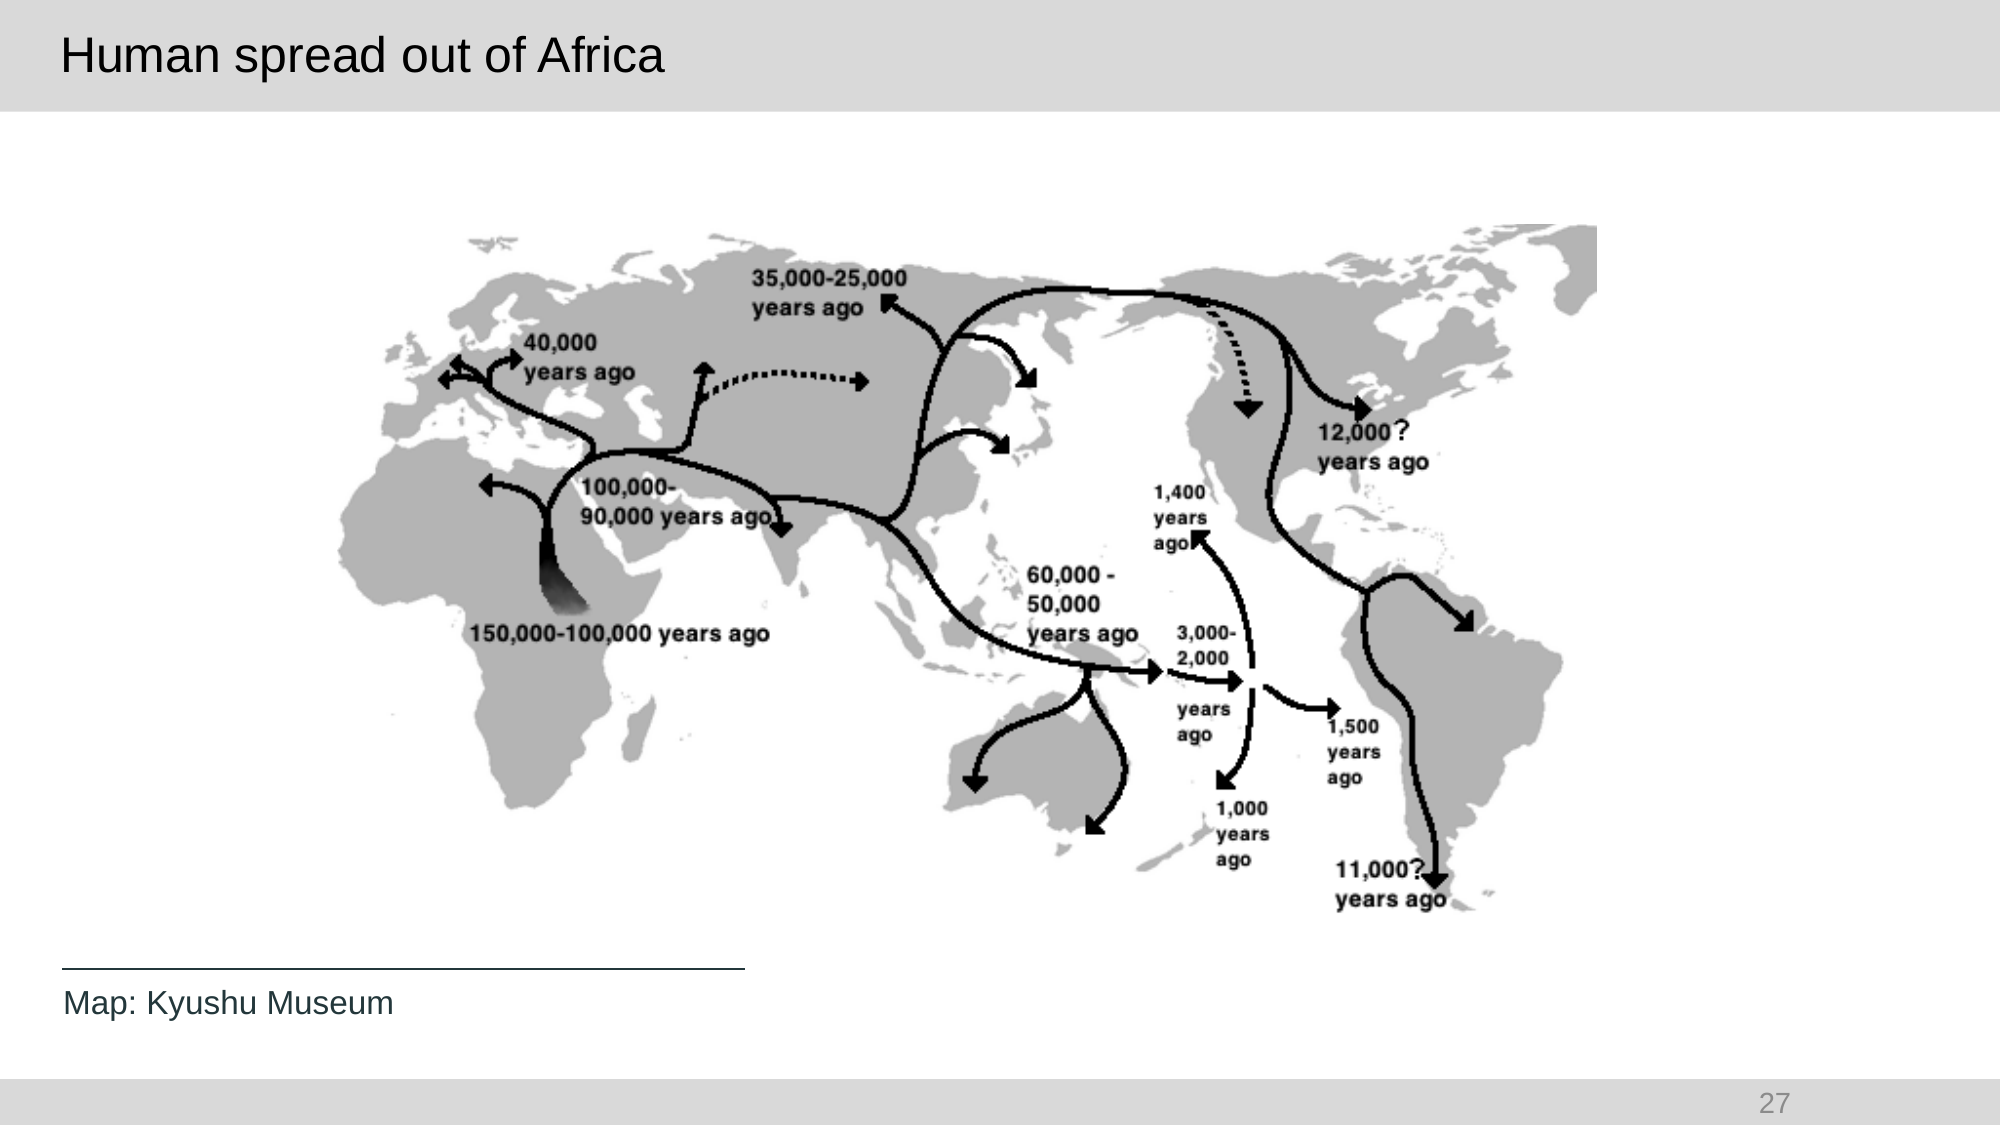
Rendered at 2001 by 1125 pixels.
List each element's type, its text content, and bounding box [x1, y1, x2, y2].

footer [0, 1079, 1550, 1125]
title Human spread out of Africa [0, 0, 2000, 112]
slide_number 27 [1550, 1079, 2000, 1125]
picture [337, 224, 1597, 915]
text_box Map: Kyushu Museum [48, 974, 746, 1029]
